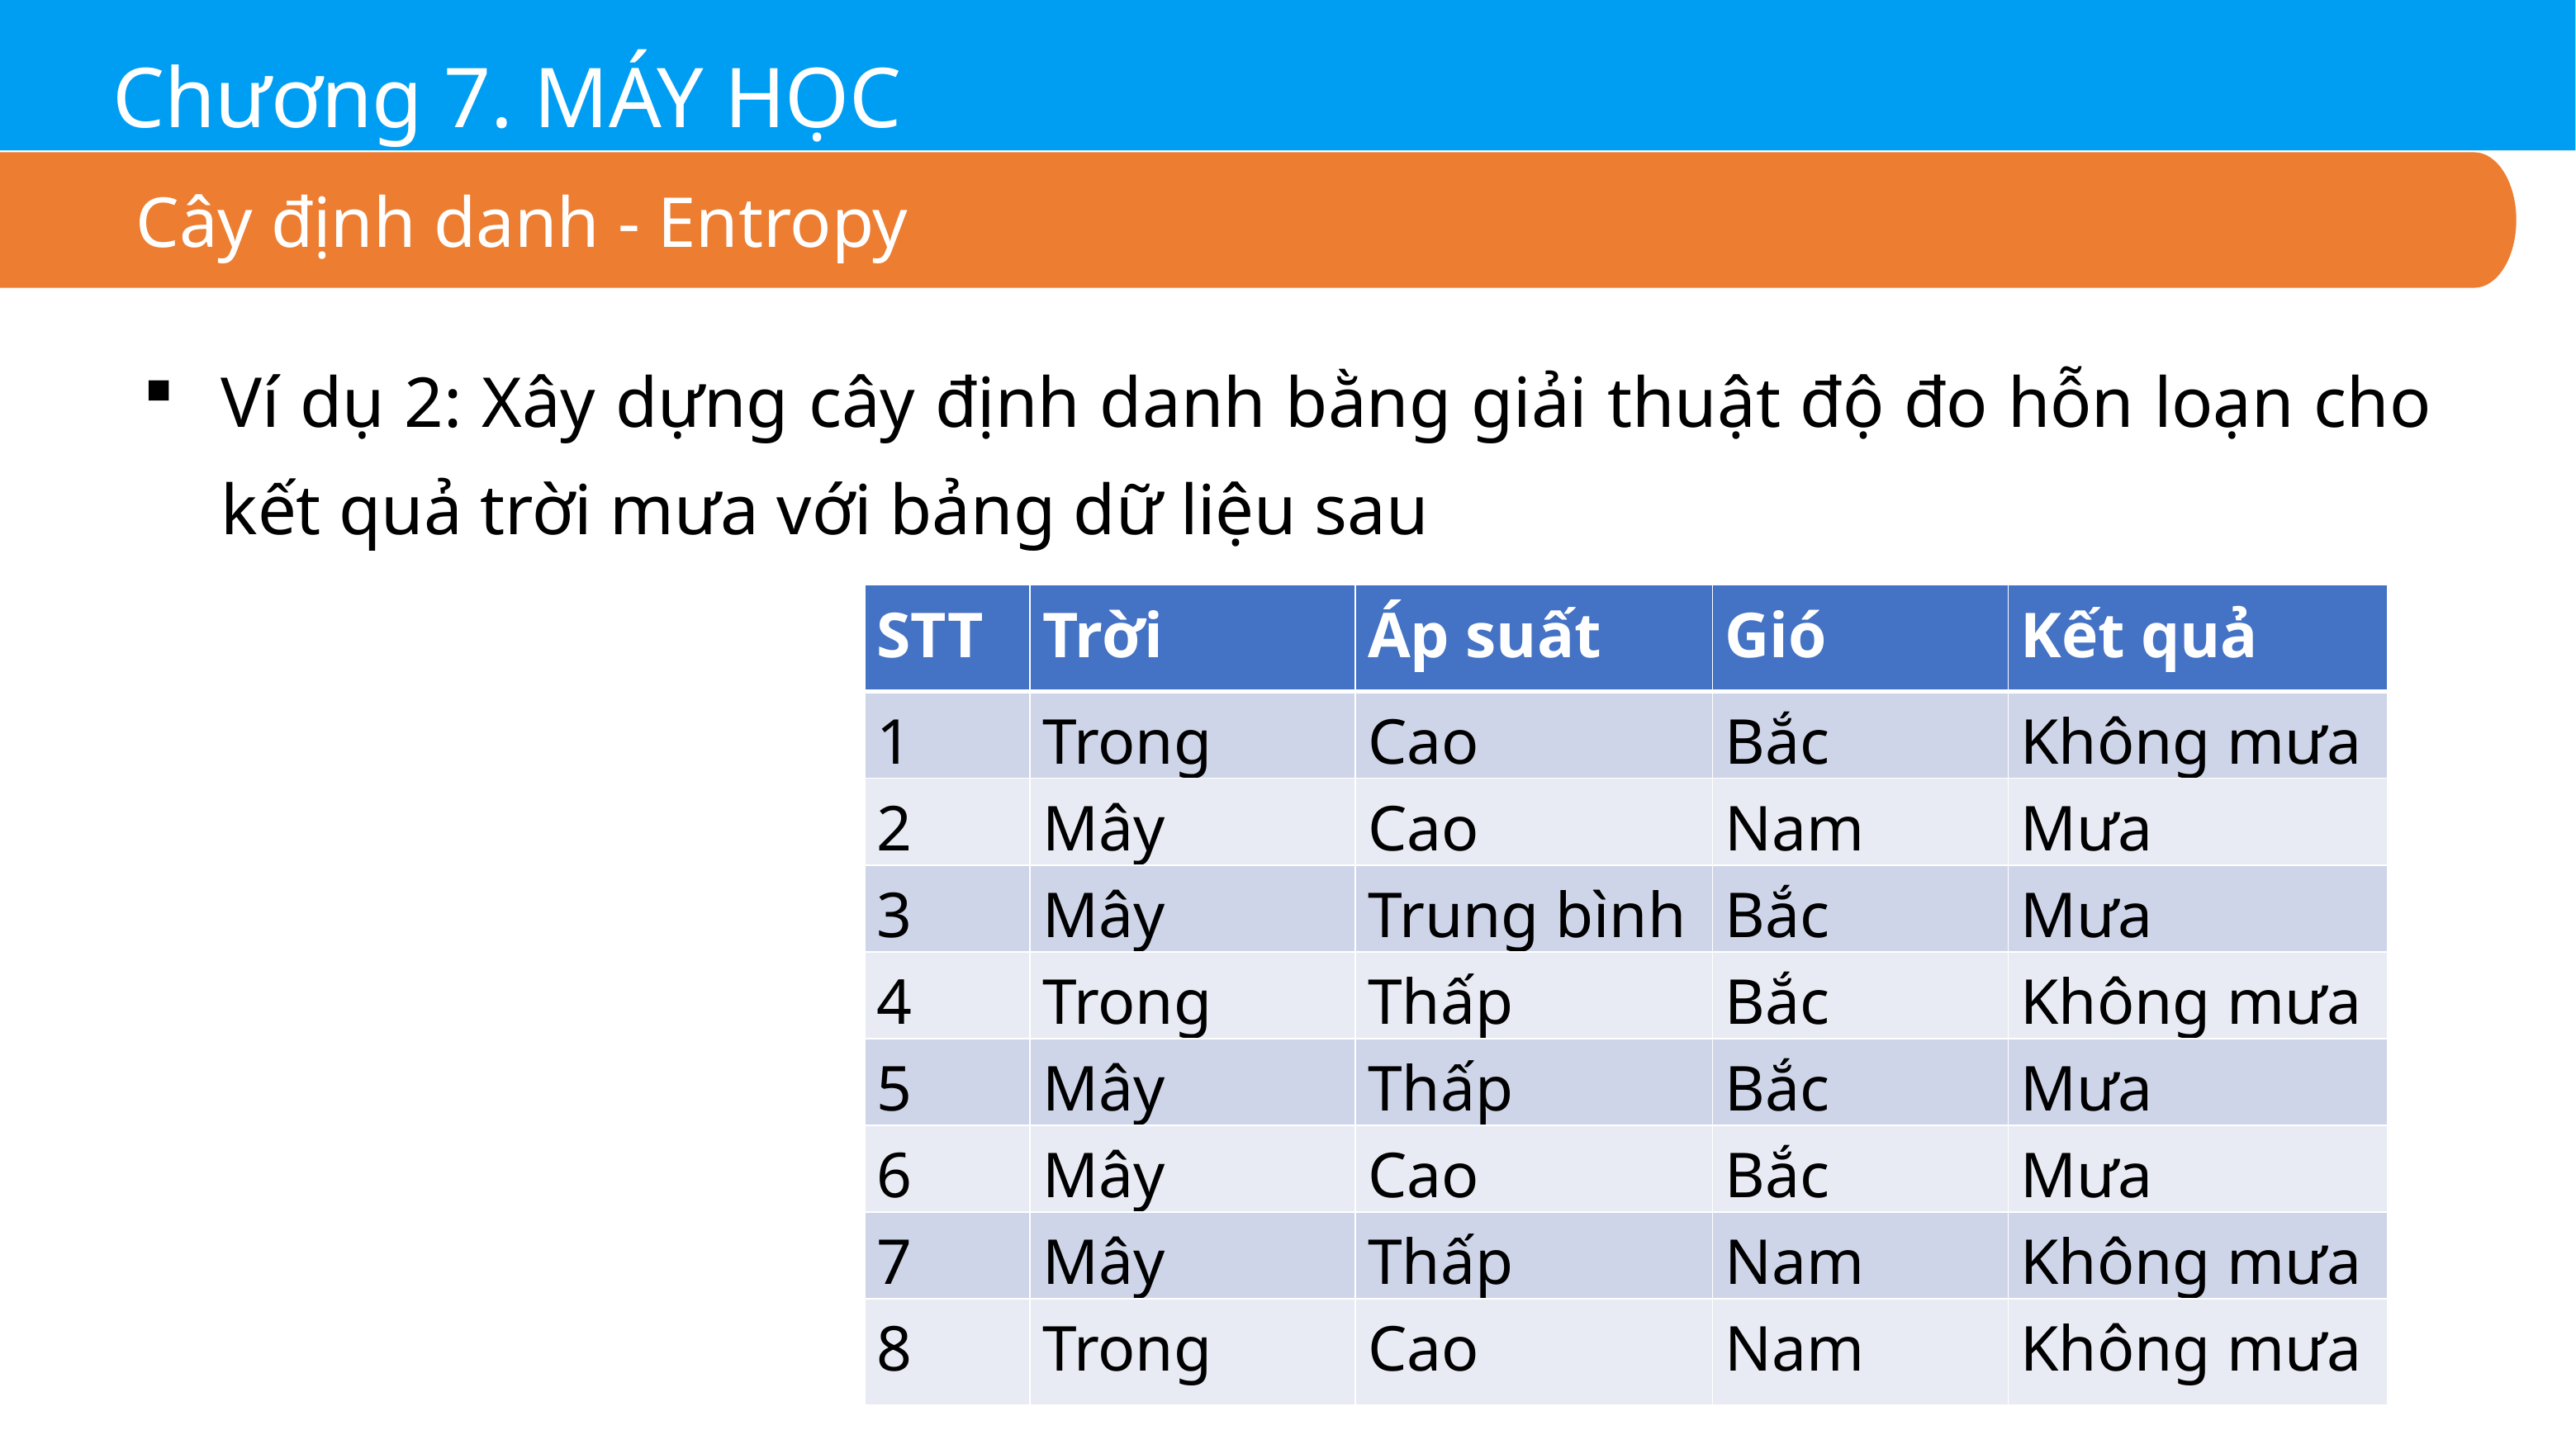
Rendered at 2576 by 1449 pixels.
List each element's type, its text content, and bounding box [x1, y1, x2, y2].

table_header Kết quả [2009, 585, 2387, 689]
table_cell Cao [1356, 694, 1712, 778]
table_cell 8 [866, 1300, 1029, 1404]
table_cell Nam [1713, 779, 2008, 864]
table_cell Mưa [2009, 1126, 2387, 1211]
table_cell 3 [866, 866, 1029, 951]
table_cell Mưa [2009, 866, 2387, 951]
table_header STT [866, 585, 1029, 689]
text_box Ví dụ 2: Xây dựng cây định danh bằng giải thuật độ đo hỗn loạn cho kết quả trời mưa với bảng dữ liệu sau [141, 332, 2434, 548]
table_cell 1 [866, 694, 1029, 778]
table_cell Bắc [1713, 694, 2008, 778]
text_box Chương 7. MÁY HỌC [111, 43, 2434, 144]
table_cell Nam [1713, 1300, 2008, 1404]
table_cell Mây [1031, 1213, 1354, 1298]
table_header Gió [1713, 585, 2008, 689]
table_cell Bắc [1713, 1126, 2008, 1211]
table_cell Nam [1713, 1213, 2008, 1298]
table_cell Không mưa [2009, 953, 2387, 1038]
table_cell Không mưa [2009, 1300, 2387, 1404]
table_cell Không mưa [2009, 694, 2387, 778]
table_cell Trung bình [1356, 866, 1712, 951]
table_cell Mây [1031, 866, 1354, 951]
table_cell Trong [1031, 1300, 1354, 1404]
table_cell Không mưa [2009, 1213, 2387, 1298]
table_cell Mây [1031, 1039, 1354, 1125]
table_cell 2 [866, 779, 1029, 864]
table_cell Mưa [2009, 1039, 2387, 1125]
table_cell Cao [1356, 1300, 1712, 1404]
text_box [0, 0, 2576, 151]
table_cell Mưa [2009, 779, 2387, 864]
table_cell 6 [866, 1126, 1029, 1211]
table_cell Thấp [1356, 1213, 1712, 1298]
table_header Áp suất [1356, 585, 1712, 689]
table_cell Cao [1356, 779, 1712, 864]
table_header Trời [1031, 585, 1354, 689]
table_cell 7 [866, 1213, 1029, 1298]
table_cell Bắc [1713, 866, 2008, 951]
text_box Cây định danh - Entropy [0, 150, 2518, 290]
table_cell Bắc [1713, 953, 2008, 1038]
table_cell Thấp [1356, 1039, 1712, 1125]
table_cell Mây [1031, 779, 1354, 864]
table_cell Thấp [1356, 953, 1712, 1038]
table_cell Bắc [1713, 1039, 2008, 1125]
table_cell 5 [866, 1039, 1029, 1125]
table_cell Mây [1031, 1126, 1354, 1211]
table_cell 4 [866, 953, 1029, 1038]
table_cell Trong [1031, 953, 1354, 1038]
table_cell Trong [1031, 694, 1354, 778]
table_cell Cao [1356, 1126, 1712, 1211]
